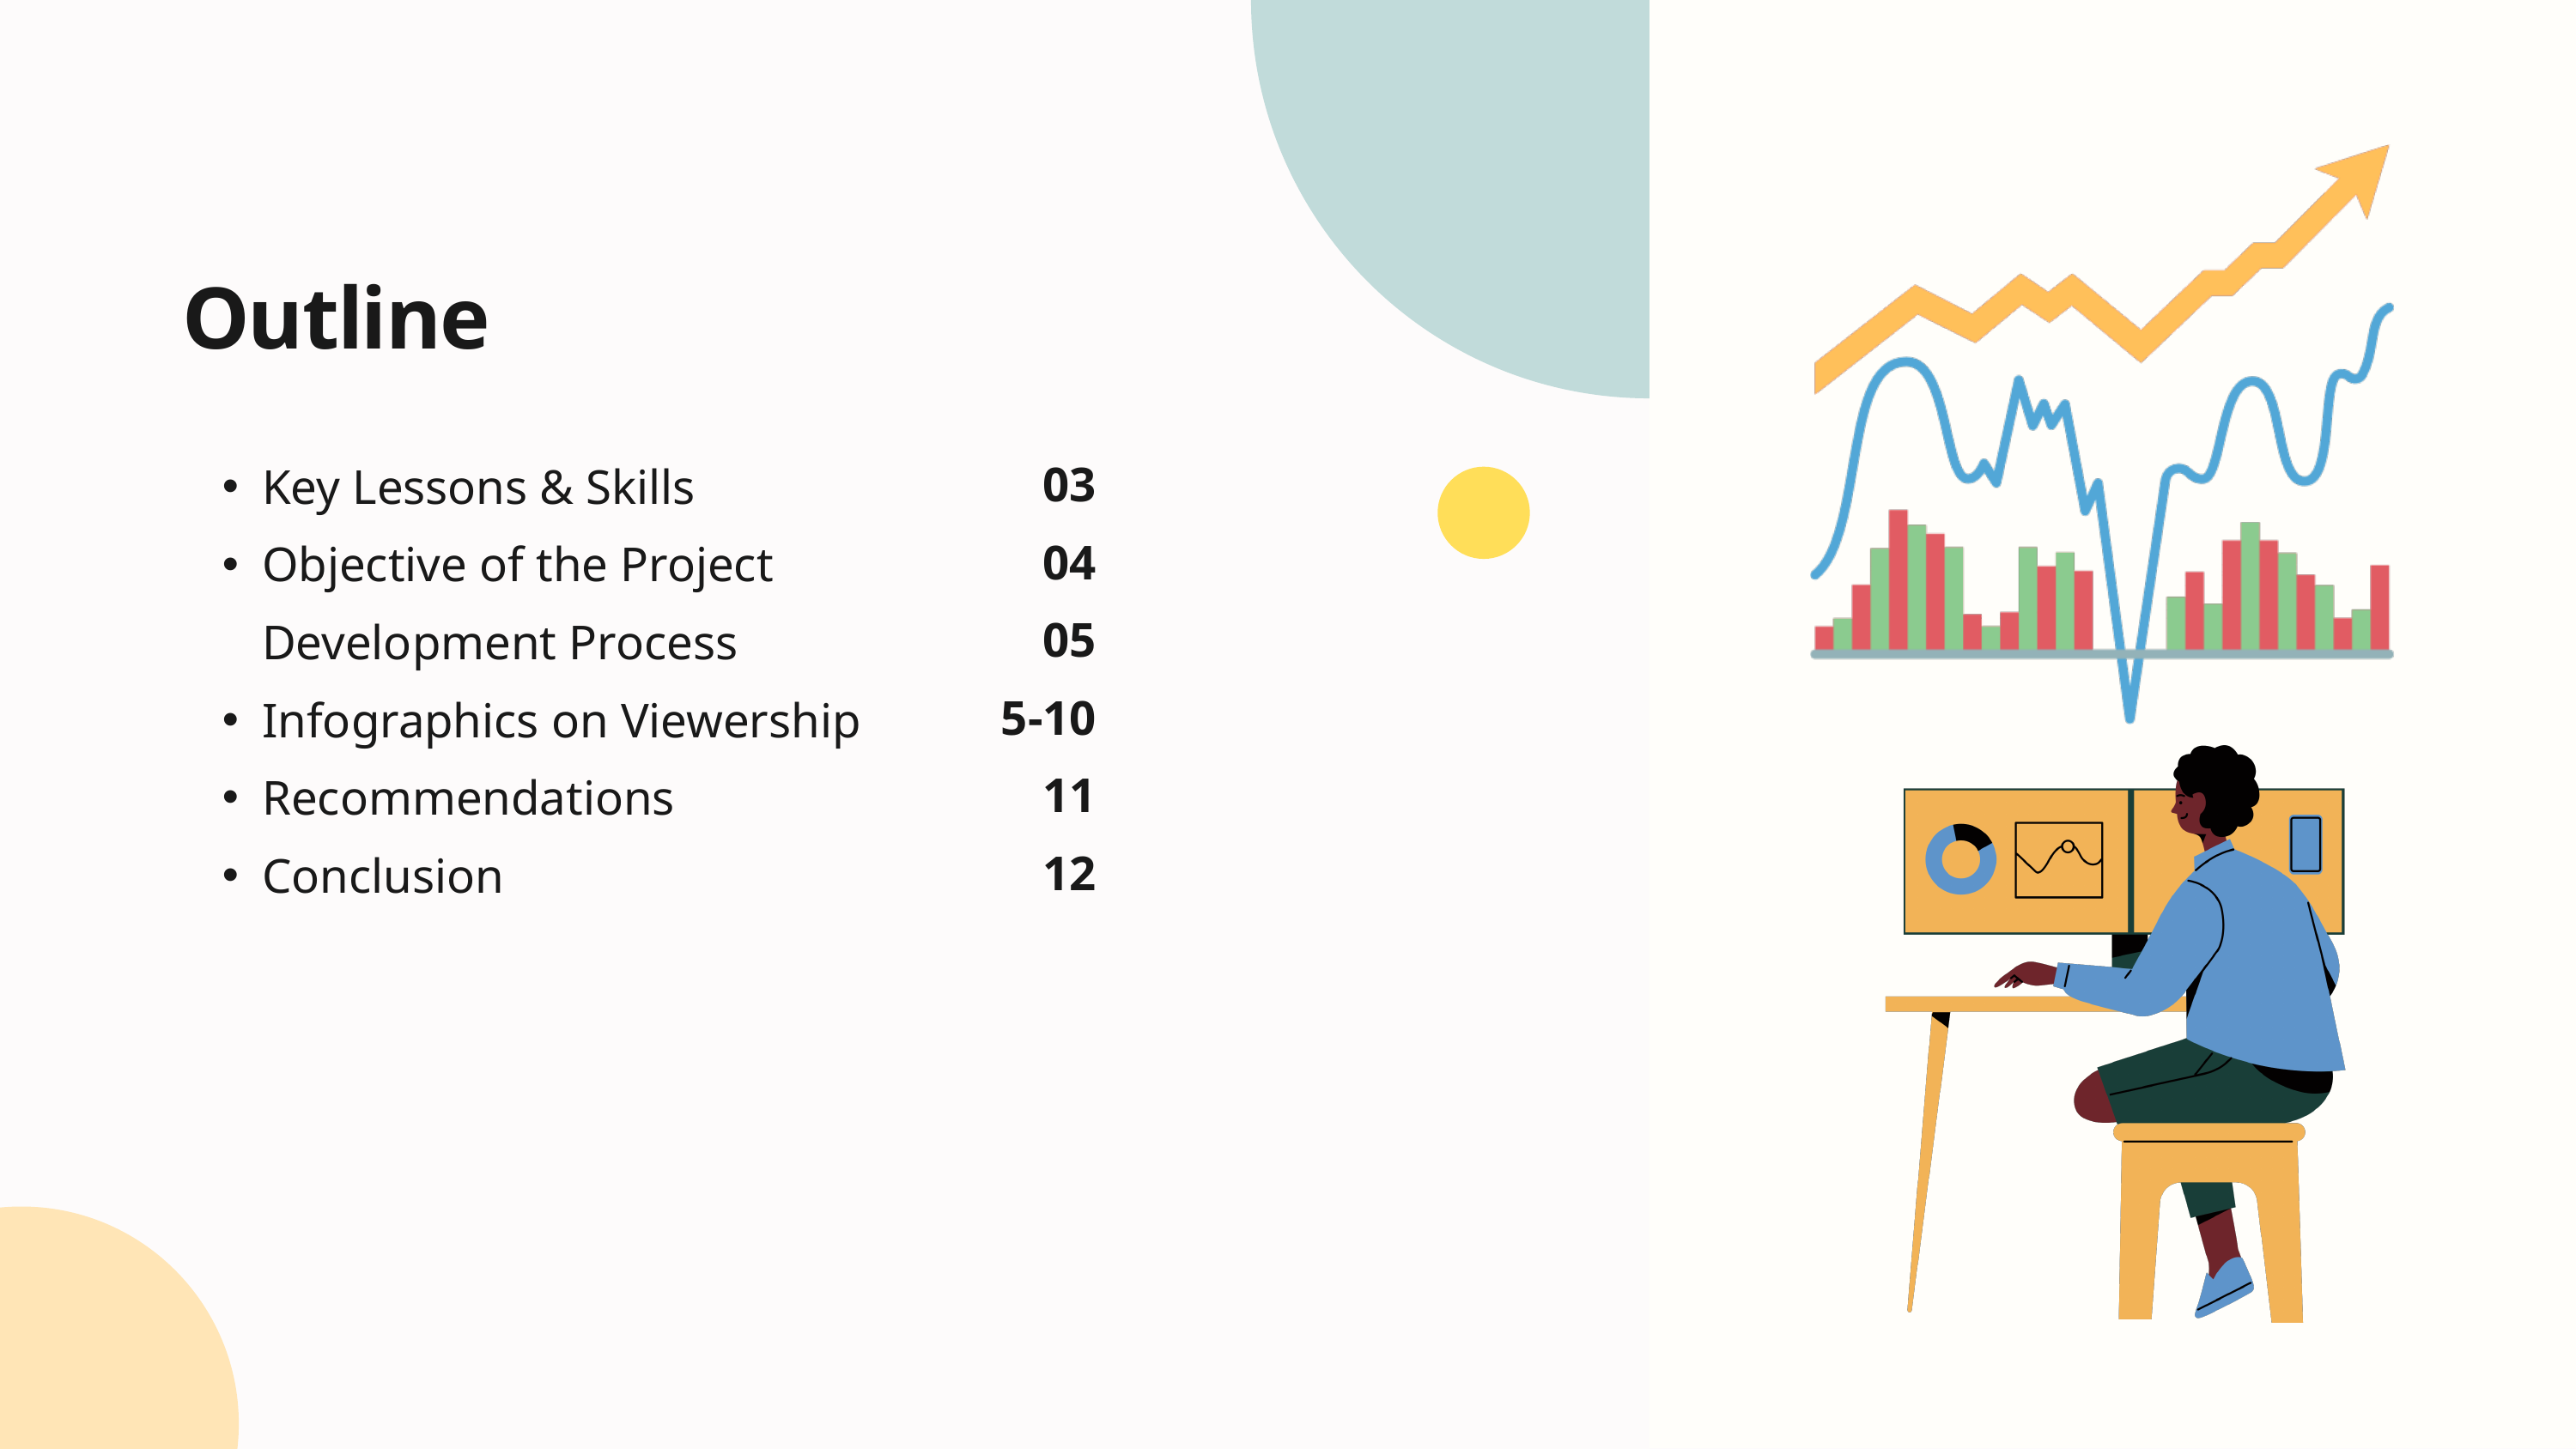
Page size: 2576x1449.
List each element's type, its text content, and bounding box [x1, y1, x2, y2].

text_box Key Lessons & Skills Objective of the Project Development Process Infographics on Viewership Recommendations Conclusion [182, 435, 975, 902]
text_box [1649, 0, 2576, 1449]
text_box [1437, 466, 1530, 560]
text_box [0, 1206, 240, 1449]
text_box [1250, 0, 1647, 399]
text_box 03 04 05 5-10 11 12 [975, 433, 1097, 1056]
text_box Outline [182, 246, 694, 367]
